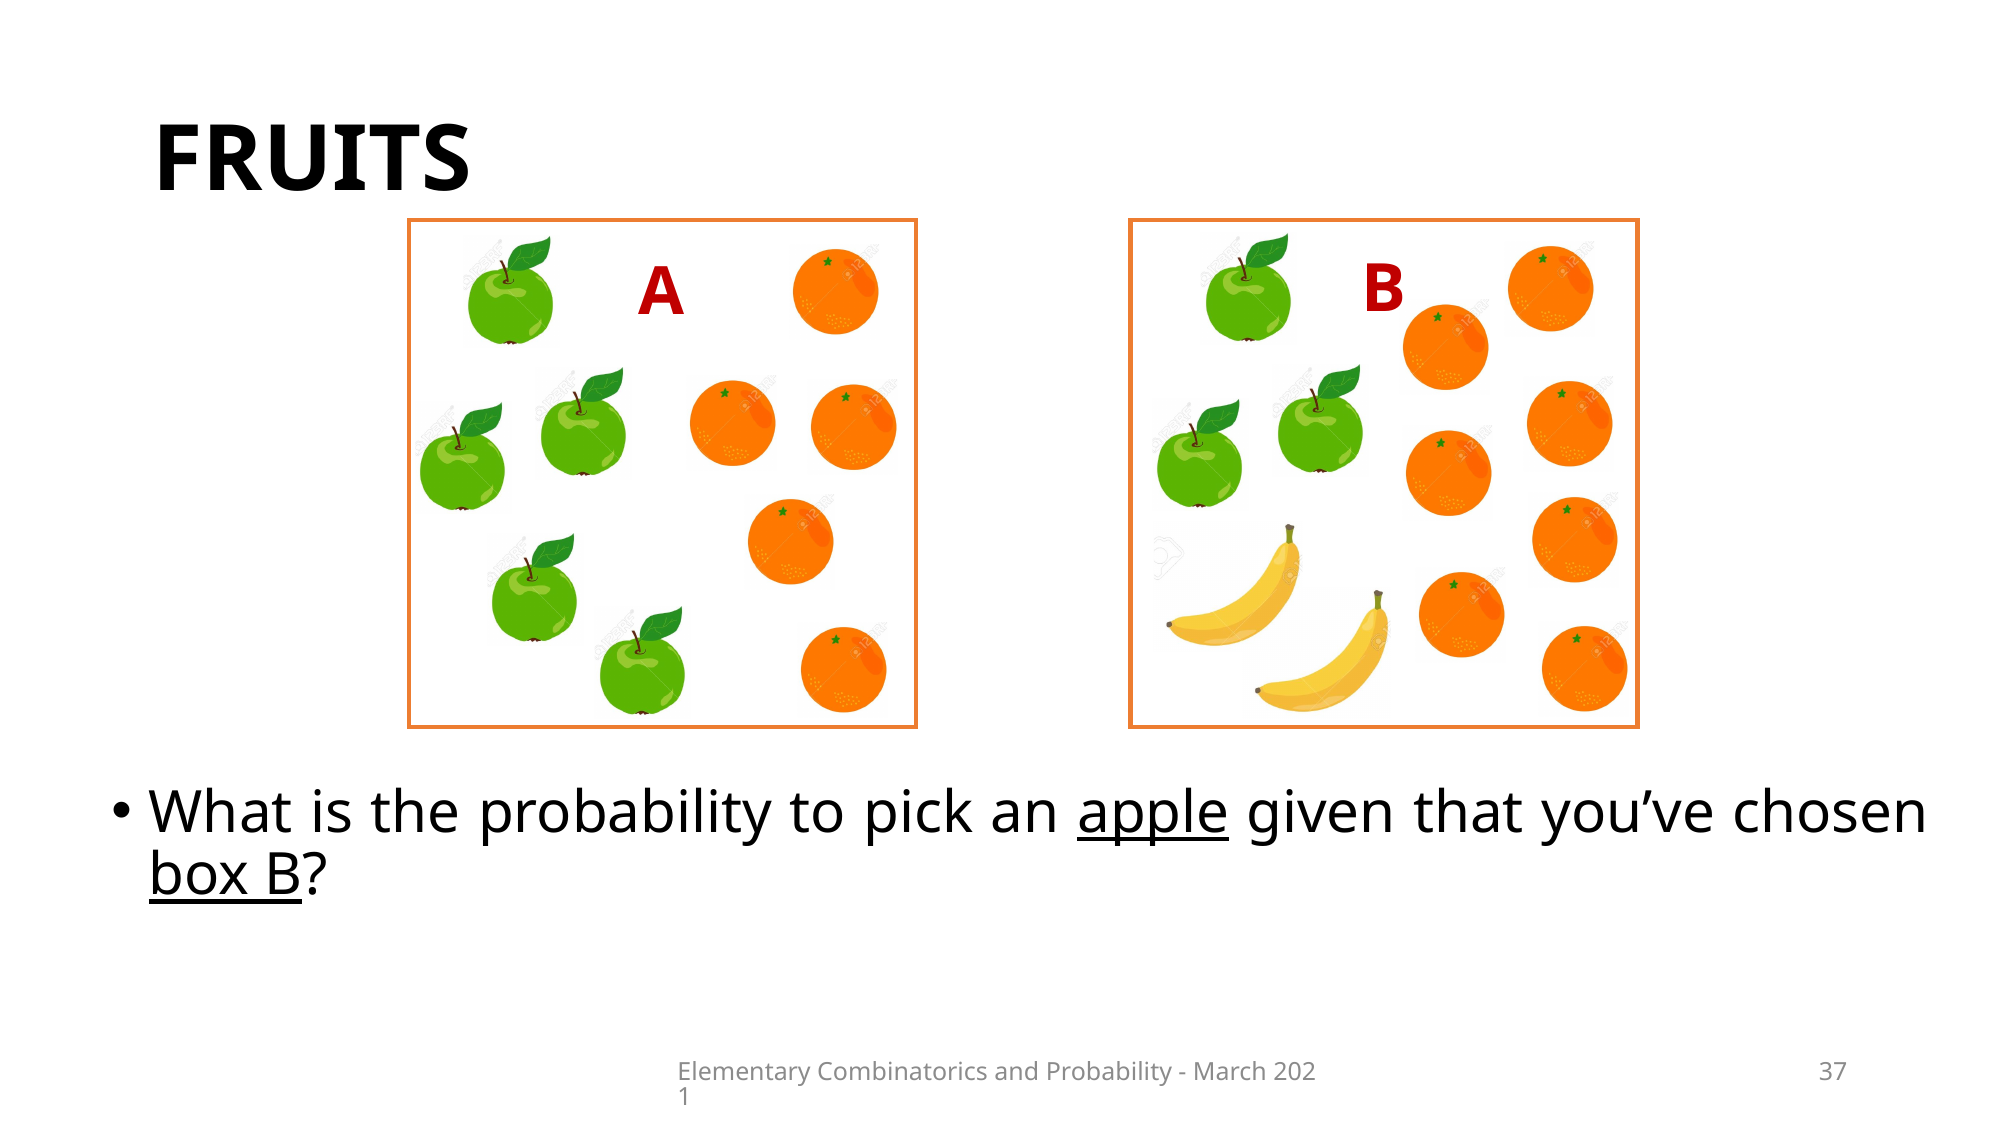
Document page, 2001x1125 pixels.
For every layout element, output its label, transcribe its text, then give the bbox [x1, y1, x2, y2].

title fruits [137, 52, 1863, 270]
slide_number 37 [1412, 1042, 1863, 1103]
footer Elementary Combinatorics and Probability - March 2021 [662, 1042, 1338, 1103]
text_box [409, 220, 1638, 727]
